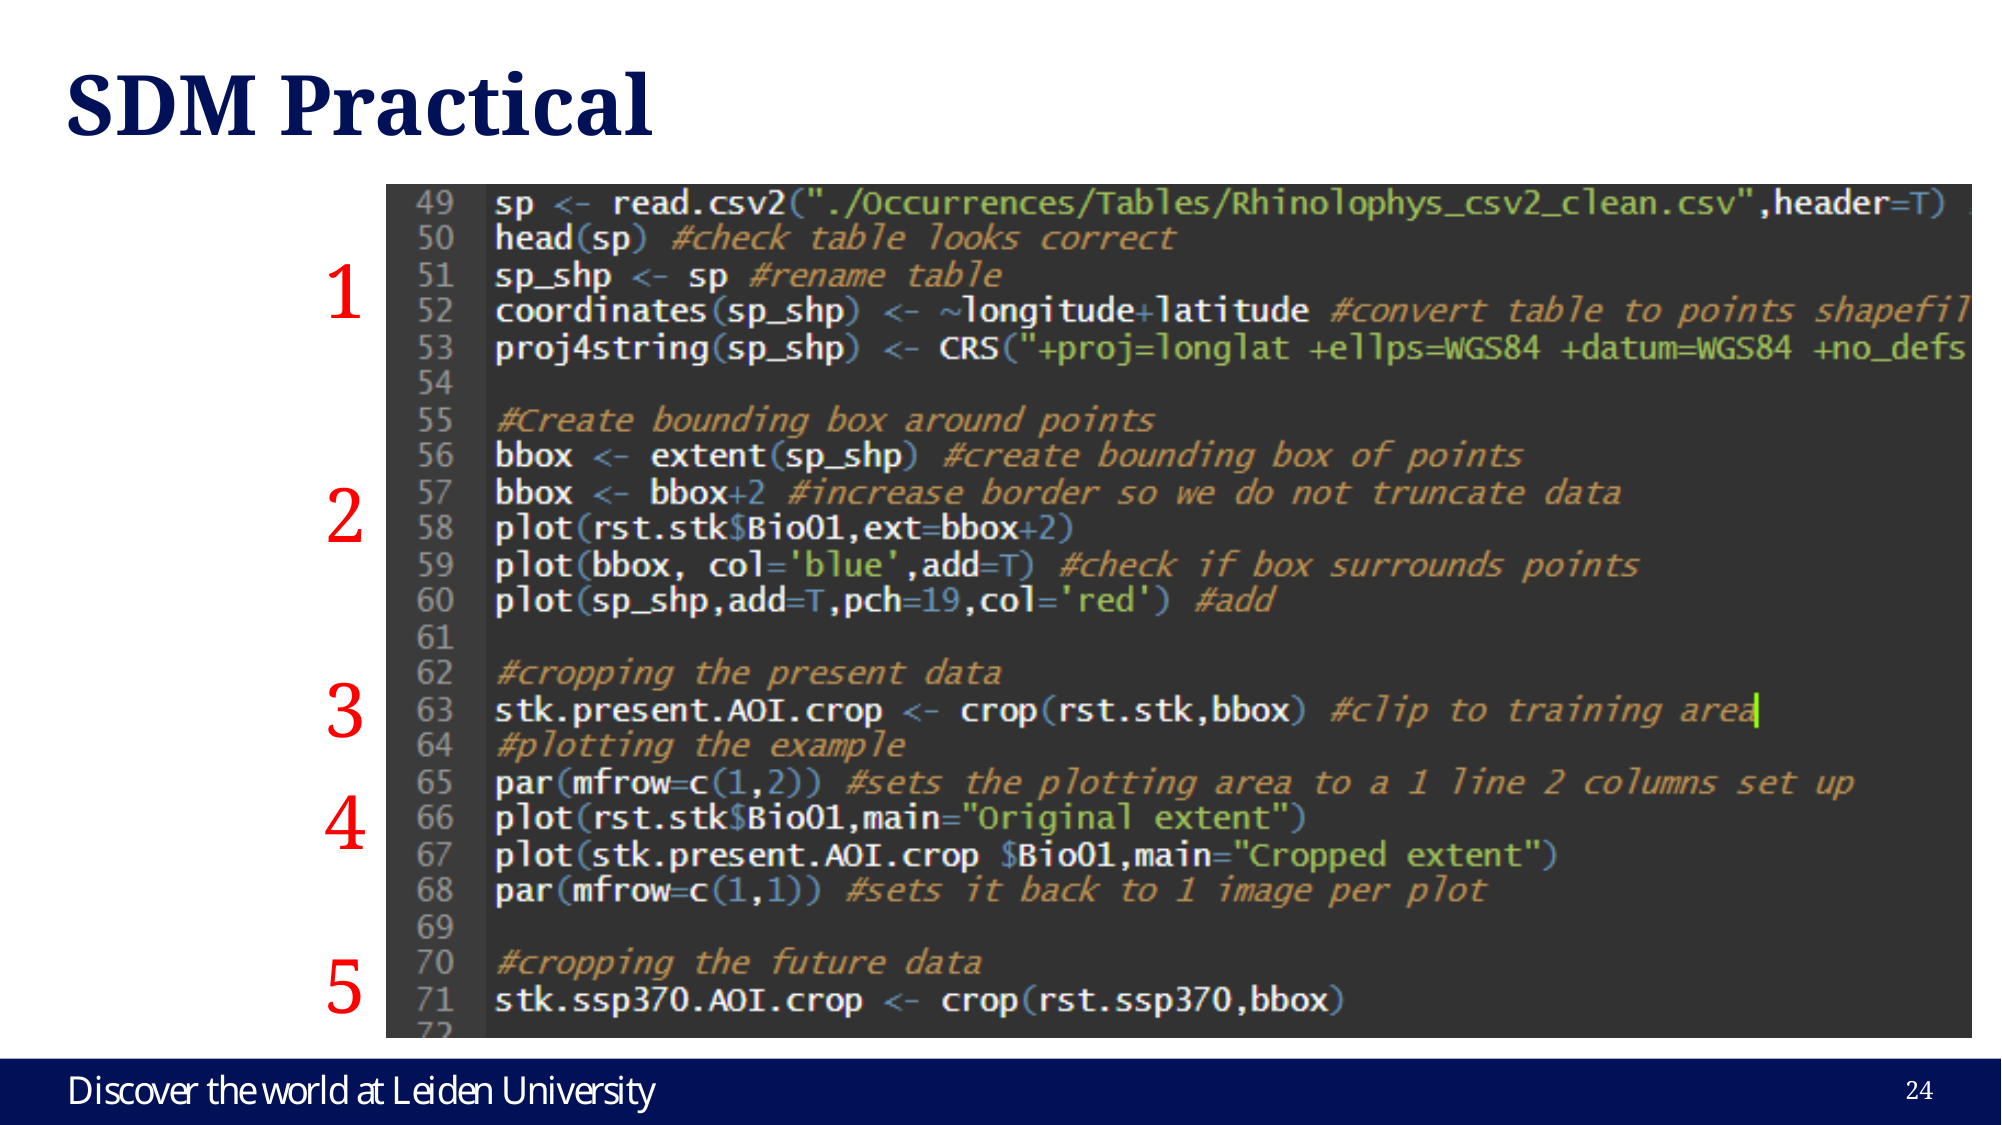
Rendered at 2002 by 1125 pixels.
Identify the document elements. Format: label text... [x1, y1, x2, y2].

text_box 3 [306, 645, 380, 756]
text_box 1 [306, 226, 380, 339]
slide_number 24 [1498, 1061, 1949, 1122]
title SDM Practical [66, 66, 1935, 138]
text_box 4 [306, 756, 380, 868]
text_box 5 [306, 920, 380, 1032]
picture [385, 184, 1973, 1038]
text_box 2 [306, 450, 380, 563]
